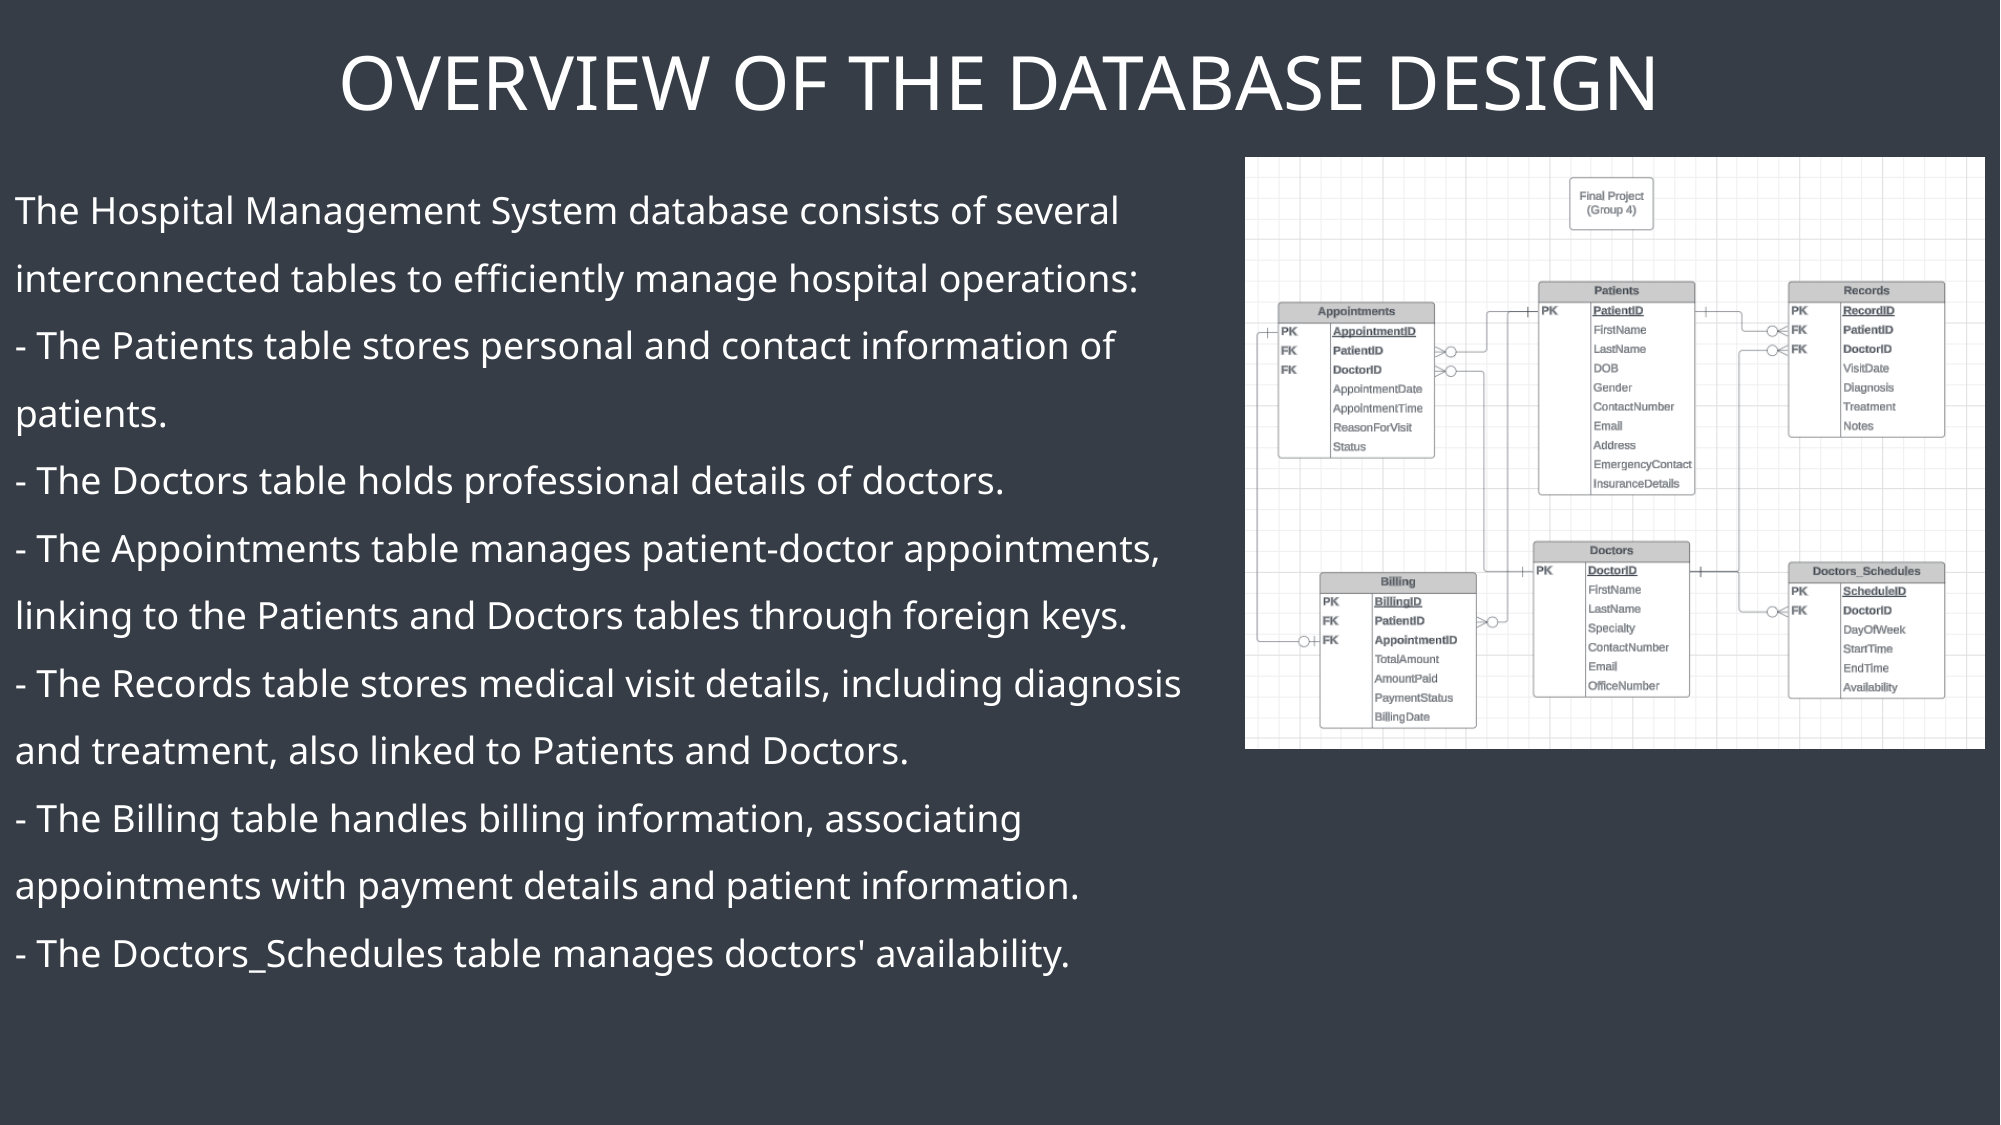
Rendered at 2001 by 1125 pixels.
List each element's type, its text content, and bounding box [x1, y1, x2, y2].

text_box The Hospital Management System database consists of several interconnected tables to efficiently manage hospital operations: - The Patients table stores personal and contact information of patients. - The Doctors table holds professional details of doctors. - The Appointments table manages patient-doctor appointments, linking to the Patients and Doctors tables through foreign keys. - The Records table stores medical visit details, including diagnosis and treatment, also linked to Patients and Doctors. - The Billing table handles billing information, associating appointments with payment details and patient information. - The Doctors_Schedules table manages doctors' availability. [0, 157, 1246, 982]
title Overview of the Database Design [204, 13, 1796, 135]
picture [1245, 156, 1985, 749]
